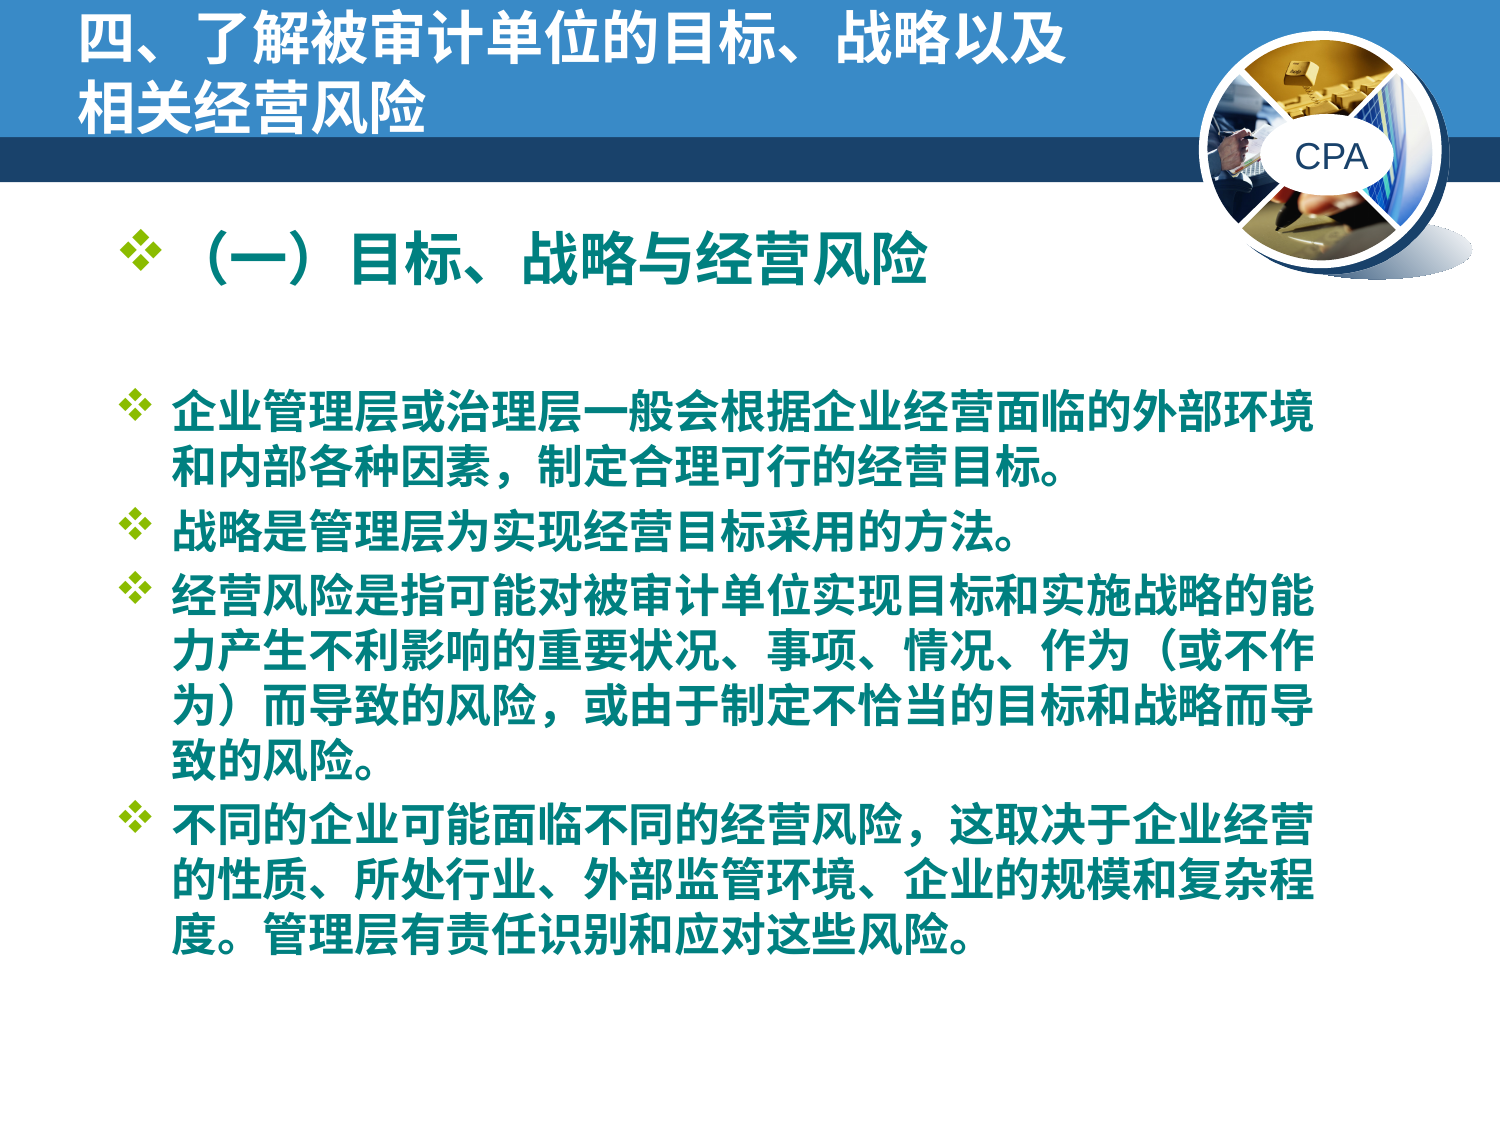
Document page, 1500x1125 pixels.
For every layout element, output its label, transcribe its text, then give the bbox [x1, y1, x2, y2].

title 四、了解被审计单位的目标、战略以及相关经营风险 [62, 24, 1128, 118]
picture [1207, 74, 1287, 214]
picture [1354, 73, 1433, 227]
list （一）目标、战略与经营风险 企业管理层或治理层一般会根据企业经营面临的外部环境和内部各种因素，制定合理可行的经营目标。 战略是管理层为实现经营目标采用的方法。 经营风险是指可能对被审计单位实现目标和实施战略的能力产生不利影响的重要状况、事项、情况、作为（或不作为）而导致的风险，或由于制定不恰当的目标和战略而导致的风险。 不同的企业可能面临不同的经营风险，这取决于企业经营的性质、所处行业、外部监管环境、企业的规模和复杂程度。管理层有责任识别和应对这些风险。 [99, 214, 1376, 1122]
picture [1256, 186, 1396, 245]
picture [1244, 40, 1394, 119]
